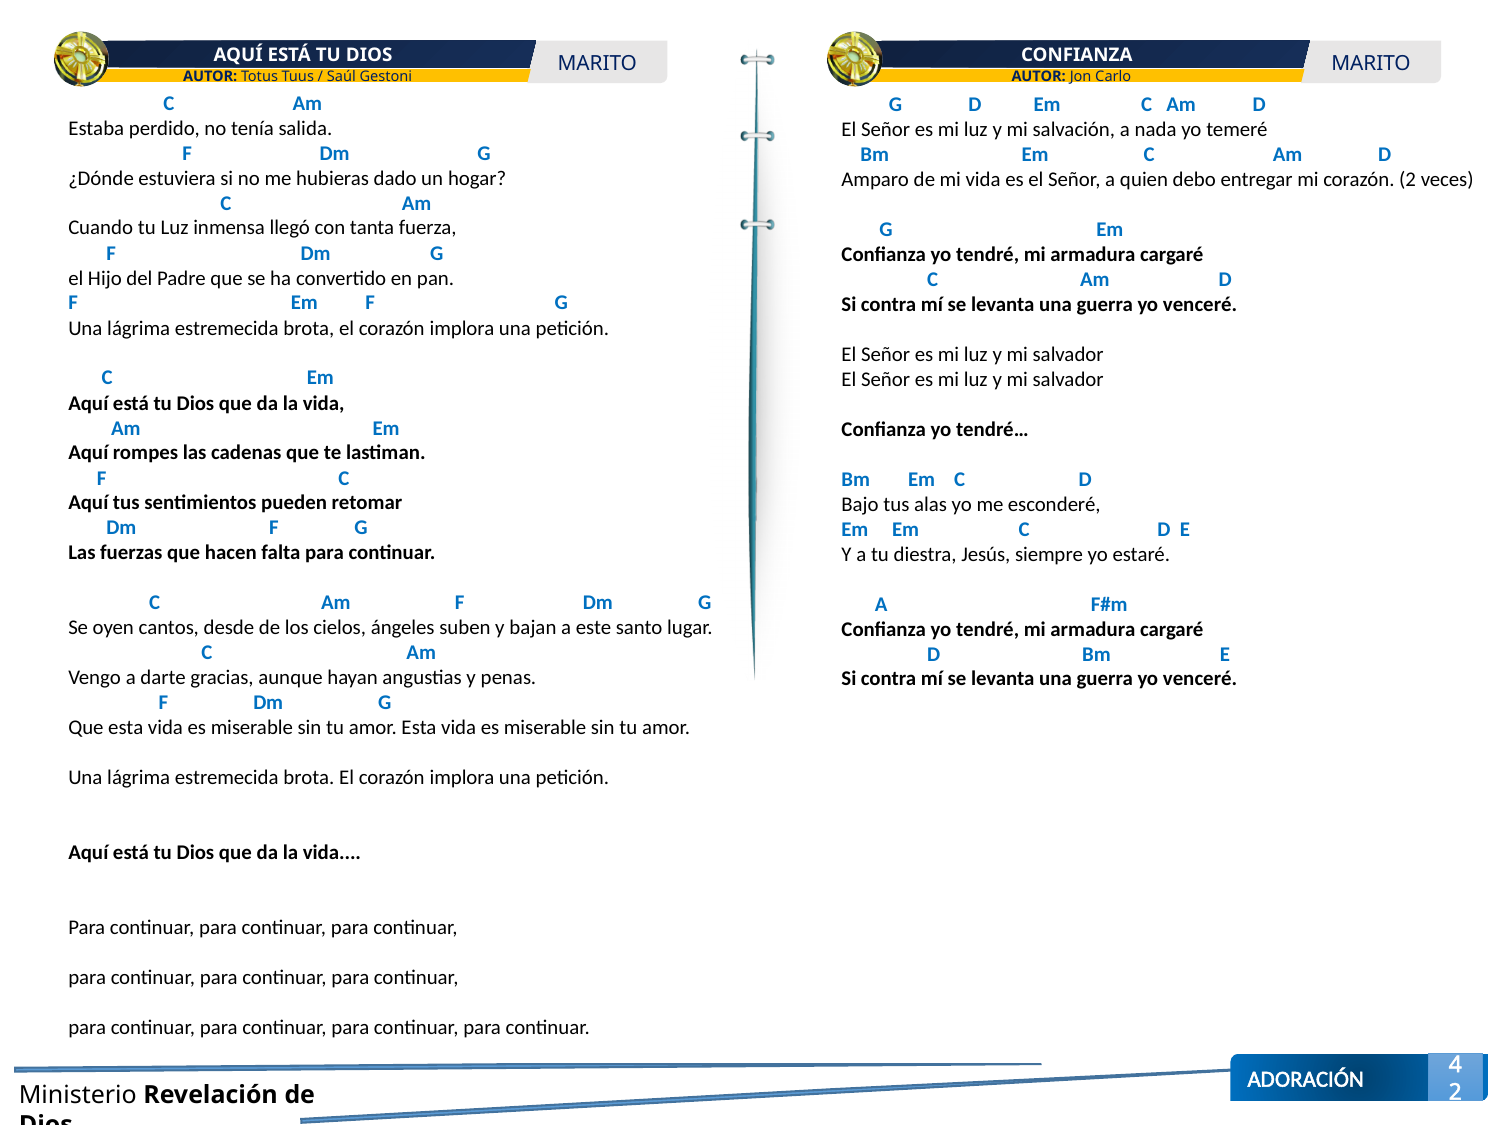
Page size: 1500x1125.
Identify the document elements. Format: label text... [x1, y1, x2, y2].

text_box MARITO [526, 39, 669, 85]
text_box CONFIANZA [883, 39, 1311, 69]
text_box MARITO [1300, 39, 1443, 85]
slide_number 42 [1428, 1053, 1483, 1101]
text_box Ministerio Revelación de Dios [3, 1070, 389, 1125]
picture [52, 31, 109, 87]
text_box AUTOR: Totus Tuus / Saúl Gestoni [109, 68, 533, 84]
text_box [389, 1068, 1228, 1119]
picture [826, 31, 883, 87]
text_box ADORACIÓN [1228, 1052, 1490, 1103]
text_box G D Em C Am D El Señor es mi luz y mi salvación, a nada yo temeré Bm Em C Am D Amparo de mi vida es el Señor, a quien debo entregar mi corazón. (2 veces) G Em Confianza yo tendré, mi armadura cargaré C Am D Si contra mí se levanta una guerra yo venceré. El Señor es mi luz y mi salvador El Señor es mi luz y mi salvador Confianza yo tendré… Bm Em C D Bajo tus alas yo me esconderé, Em Em C D E Y a tu diestra, Jesús, siempre yo estaré. A F#m Confianza yo tendré, mi armadura cargaré D Bm E Si contra mí se levanta una guerra yo venceré. [826, 83, 1500, 698]
picture [434, 39, 1076, 680]
text_box AUTOR: Jon Carlo [883, 68, 1306, 84]
text_box [14, 1063, 1042, 1070]
text_box AQUÍ ESTÁ TU DIOS [109, 39, 538, 69]
text_box C Am Estaba perdido, no tenía salida. F Dm G ¿Dónde estuviera si no me hubieras dado un hogar? C Am Cuando tu Luz inmensa llegó con tanta fuerza, F Dm G el Hijo del Padre que se ha convertido en pan. F Em F G Una lágrima estremecida brota, el corazón implora una petición. C Em Aquí está tu Dios que da la vida, Am Em Aquí rompes las cadenas que te lastiman. F C Aquí tus sentimientos pueden retomar Dm F G Las fuerzas que hacen falta para continuar. C Am F Dm G Se oyen cantos, desde de los cielos, ángeles suben y bajan a este santo lugar. C Am Vengo a darte gracias, aunque hayan angustias y penas. F Dm G Que esta vida es miserable sin tu amor. Esta vida es miserable sin tu amor. Una lágrima estremecida brota. El corazón implora una petición. Aquí está tu Dios que da la vida.... Para continuar, para continuar, para continuar, para continuar, para continuar, para continuar, para continuar, para continuar, para continuar, para continuar. [53, 81, 801, 1046]
